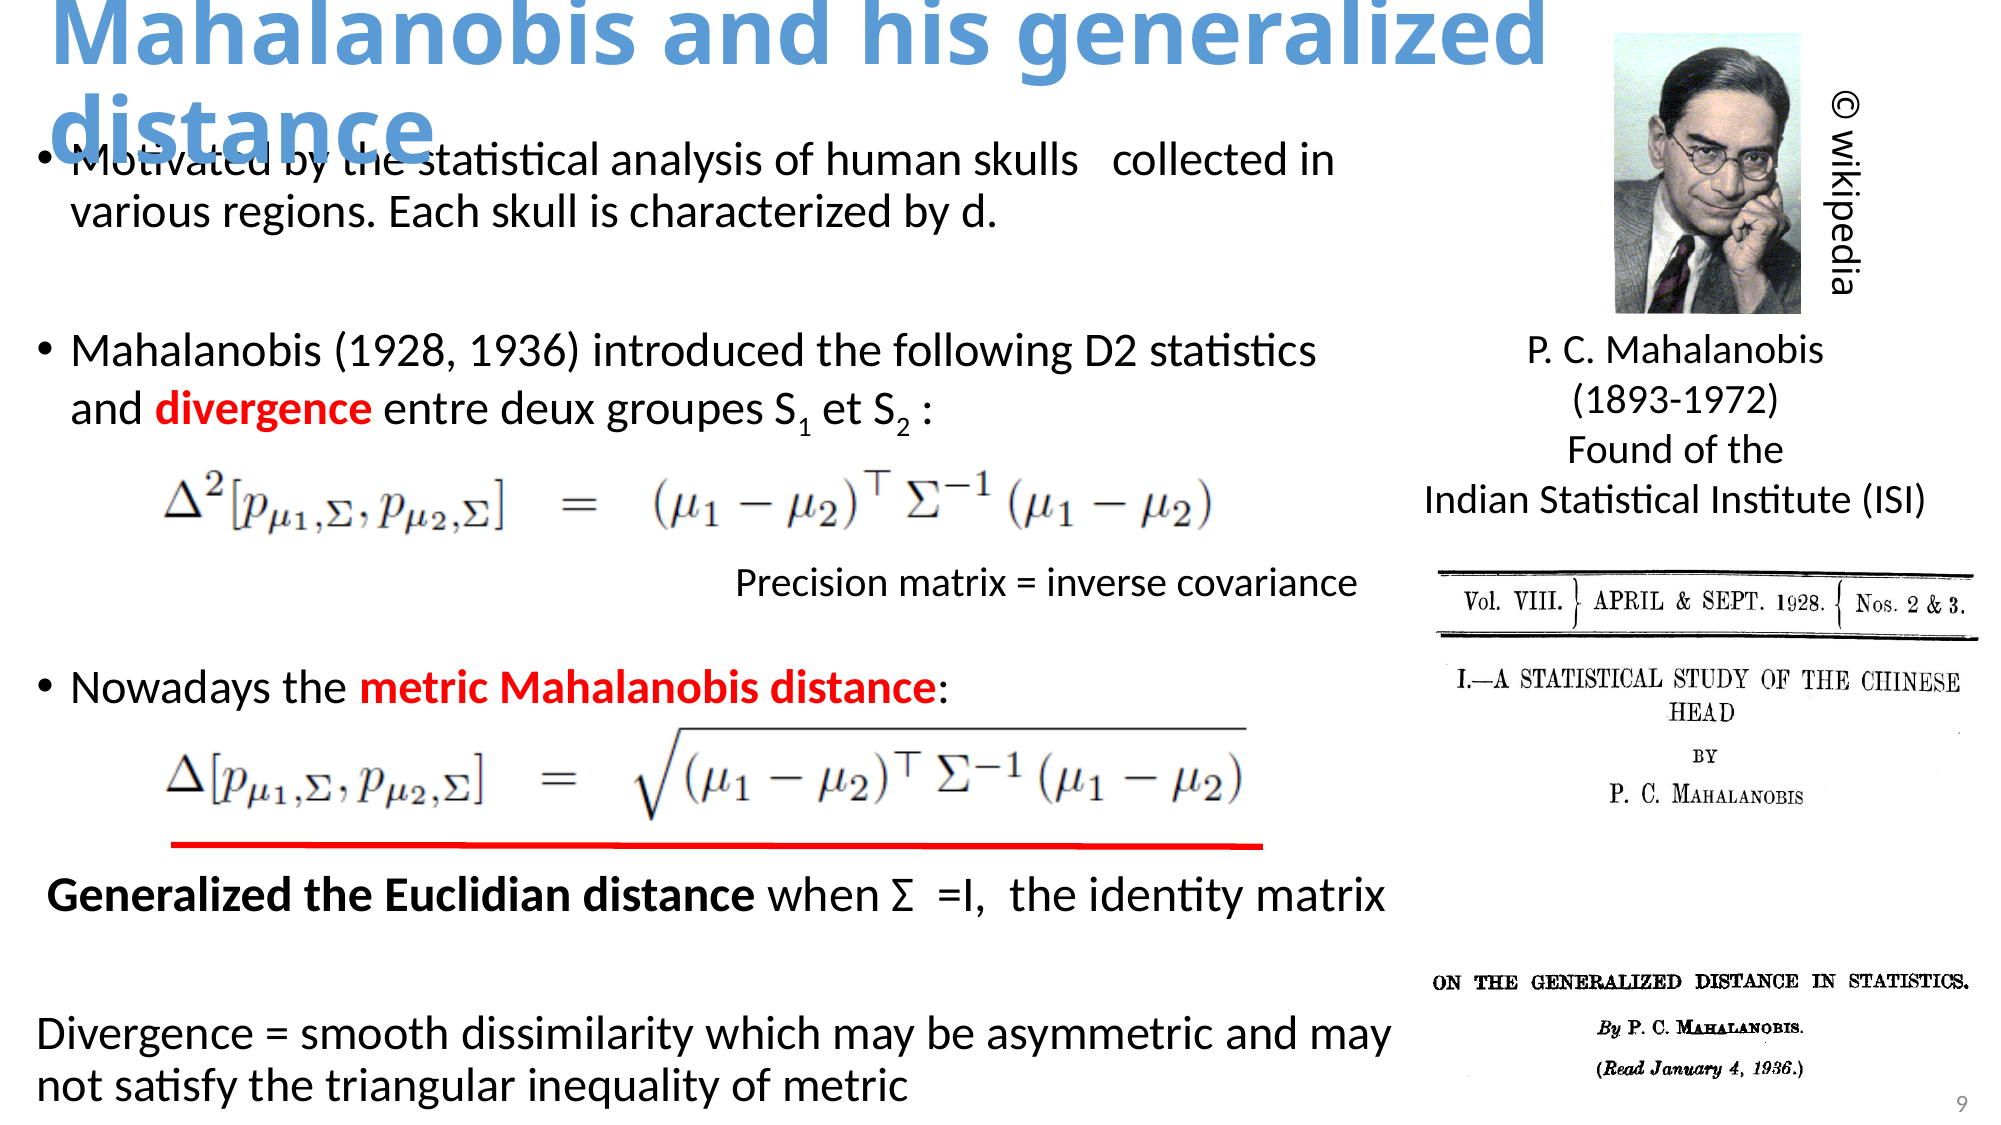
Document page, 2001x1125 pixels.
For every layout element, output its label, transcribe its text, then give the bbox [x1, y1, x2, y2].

list Motivated by the statistical analysis of human skulls collected in various regions. Each skull is characterized by d. Mahalanobis (1928, 1936) introduced the following D2 statistics and divergence entre deux groupes S1 et S2 : Nowadays the metric Mahalanobis distance: Divergence = smooth dissimilarity which may be asymmetric and may not satisfy the triangular inequality of metric [21, 126, 1413, 1125]
picture [1614, 33, 1801, 314]
text_box Generalized the Euclidian distance when Σ =I, the identity matrix [32, 853, 1402, 929]
picture [1428, 968, 1976, 1082]
text_box P. C. Mahalanobis (1893-1972) Found of the Indian Statistical Institute (ISI) [1368, 314, 1984, 530]
picture [144, 712, 1290, 848]
text_box Precision matrix = inverse covariance [720, 547, 1374, 613]
title Mahalanobis and his generalized distance [33, 0, 1950, 193]
slide_number 9 [1533, 1072, 1984, 1125]
picture [149, 449, 1241, 550]
text_box © wikipedia [1817, 74, 1878, 312]
picture [1428, 557, 1992, 809]
